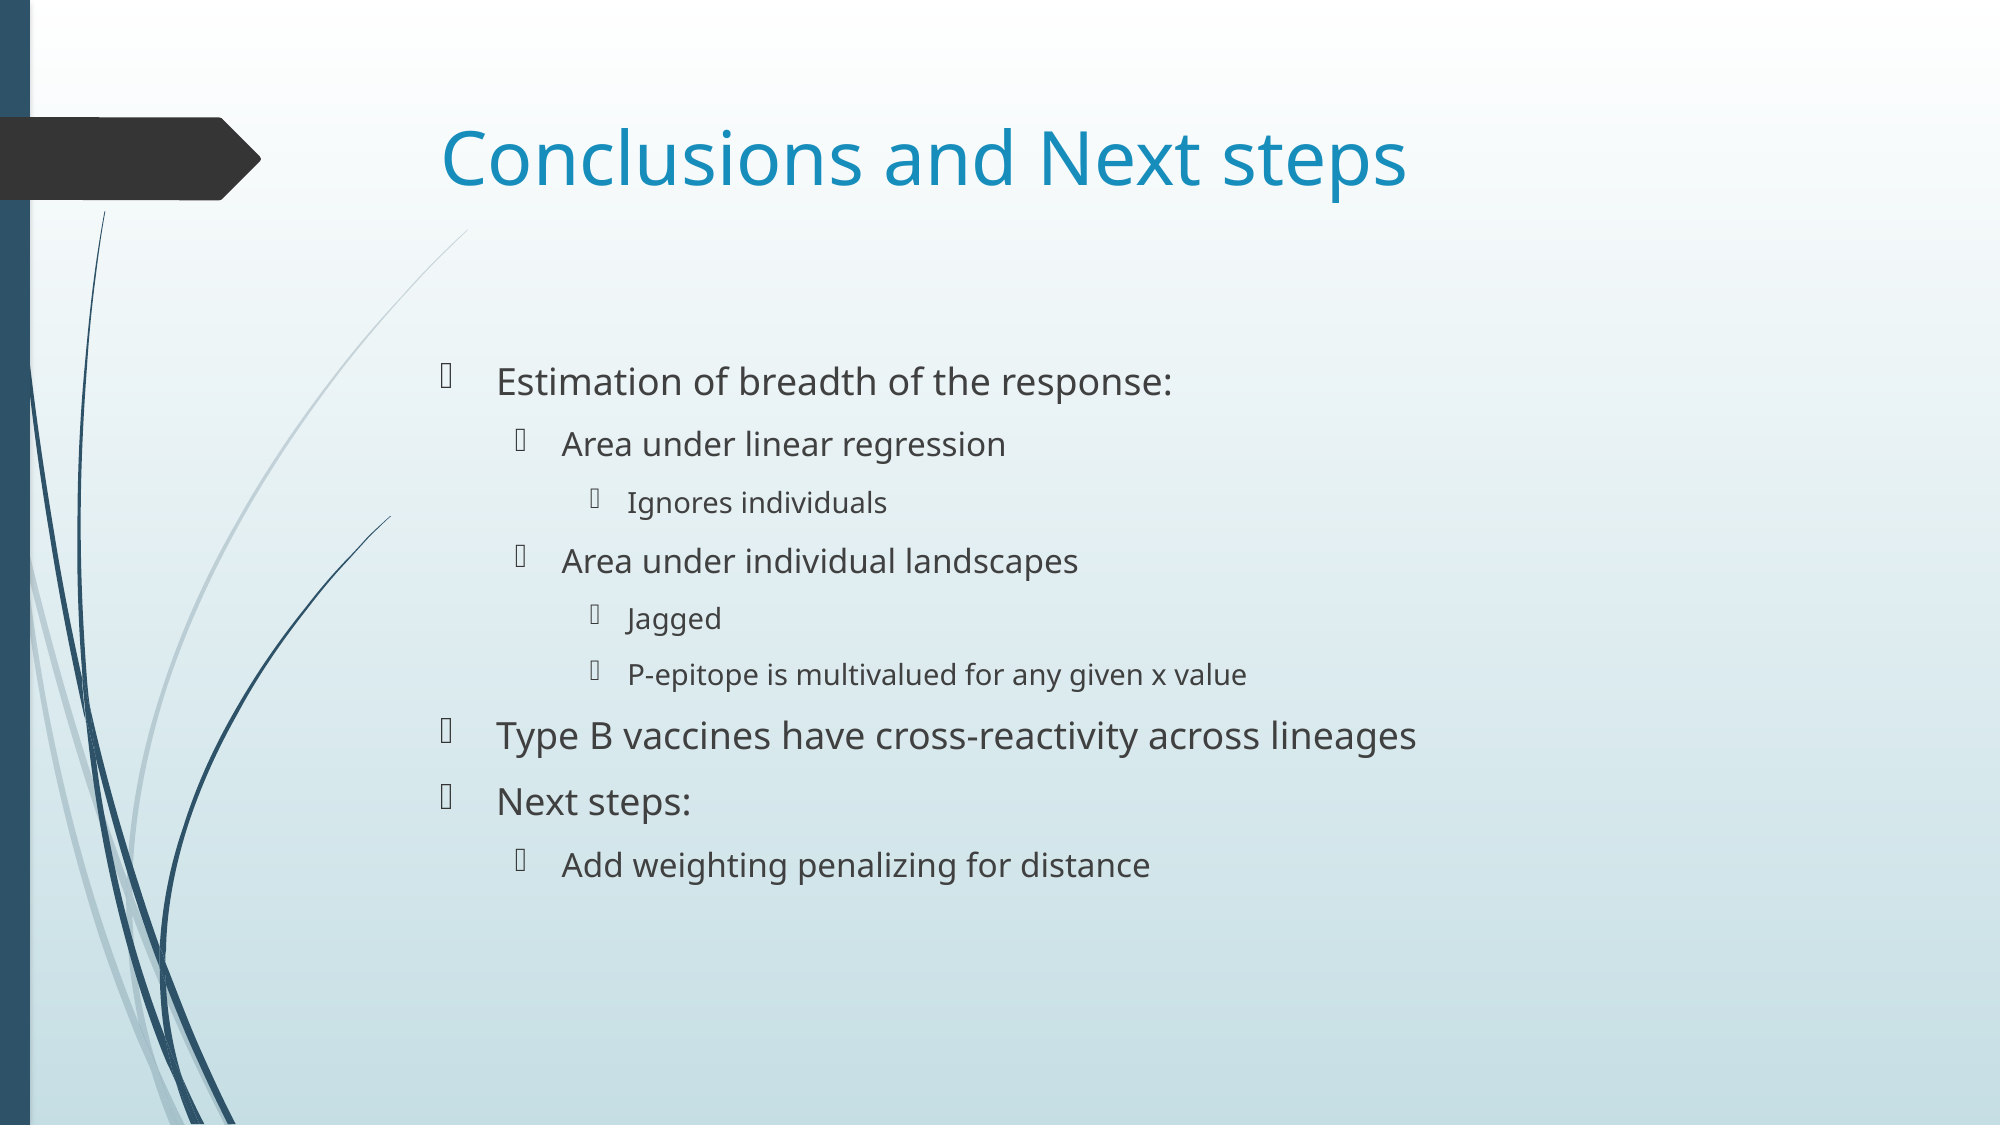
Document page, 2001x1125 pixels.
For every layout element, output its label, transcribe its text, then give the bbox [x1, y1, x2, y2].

title Conclusions and Next steps [425, 102, 1888, 313]
list Estimation of breadth of the response: Area under linear regression Ignores individuals Area under individual landscapes Jagged P-epitope is multivalued for any given x value Type B vaccines have cross-reactivity across lineages Next steps: Add weighting penalizing for distance [424, 350, 1888, 970]
